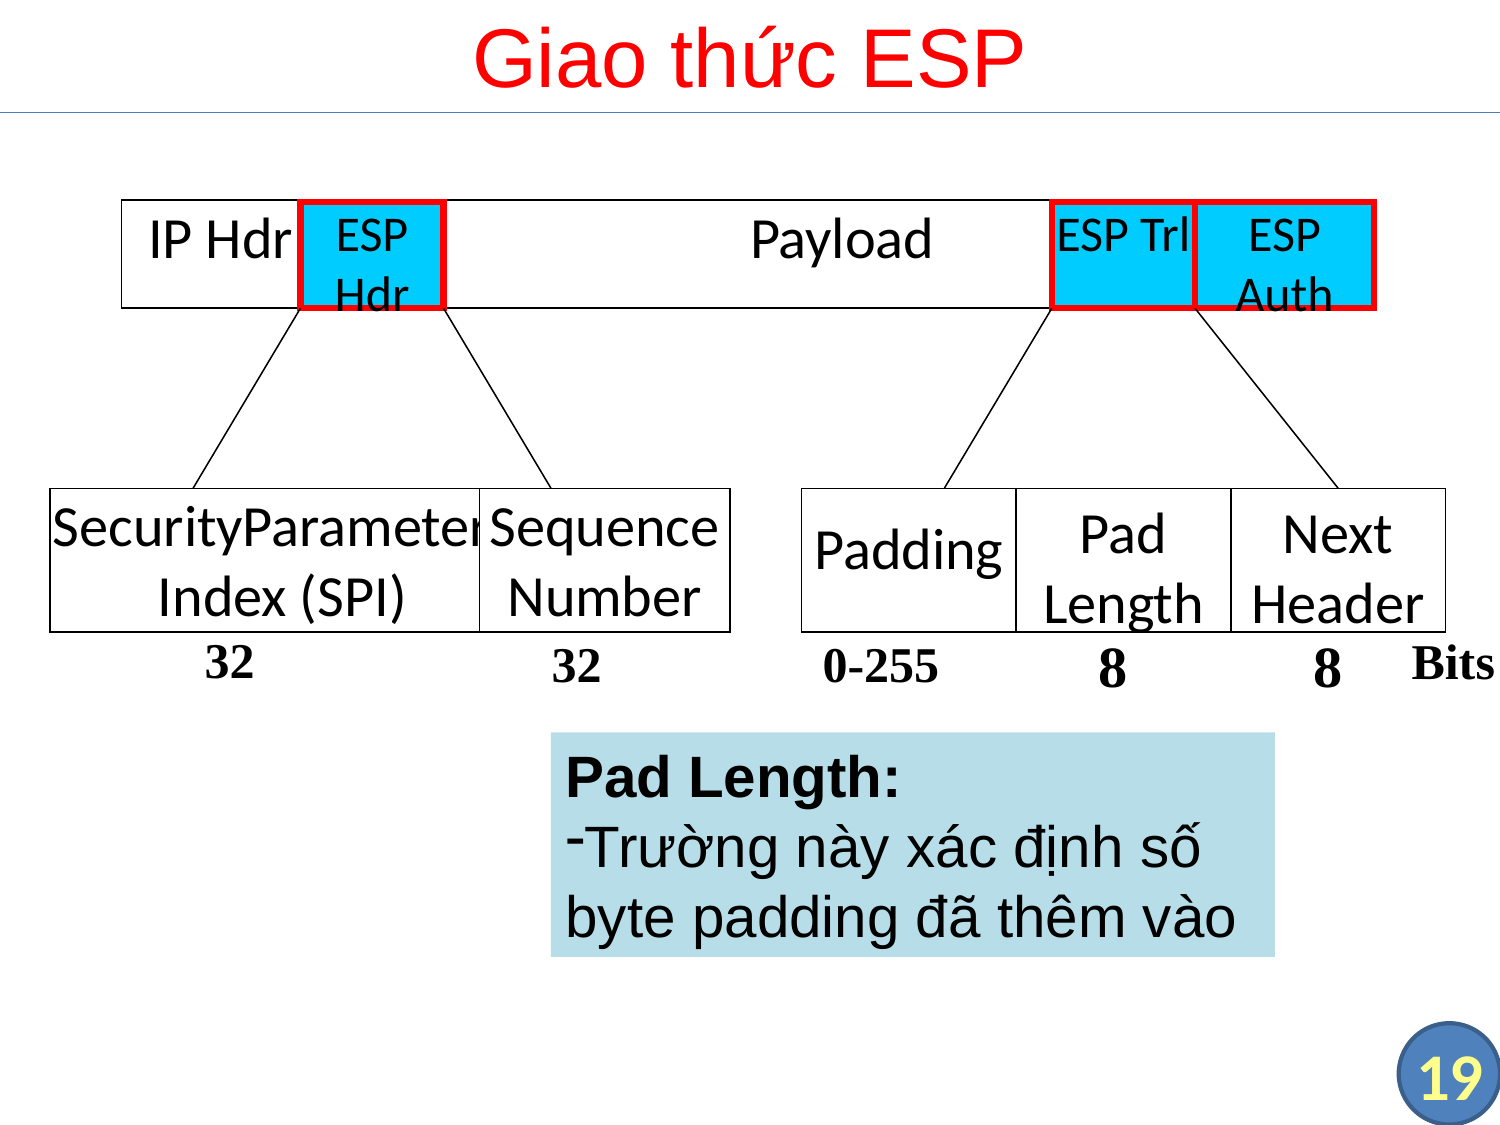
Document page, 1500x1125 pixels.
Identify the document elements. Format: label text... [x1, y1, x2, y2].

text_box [49, 199, 1500, 729]
slide_number 19 [1399, 1023, 1500, 1125]
title Giao thức ESP [0, 0, 1500, 113]
text_box Pad Length: Trường này xác định số byte padding đã thêm vào [550, 738, 1275, 957]
